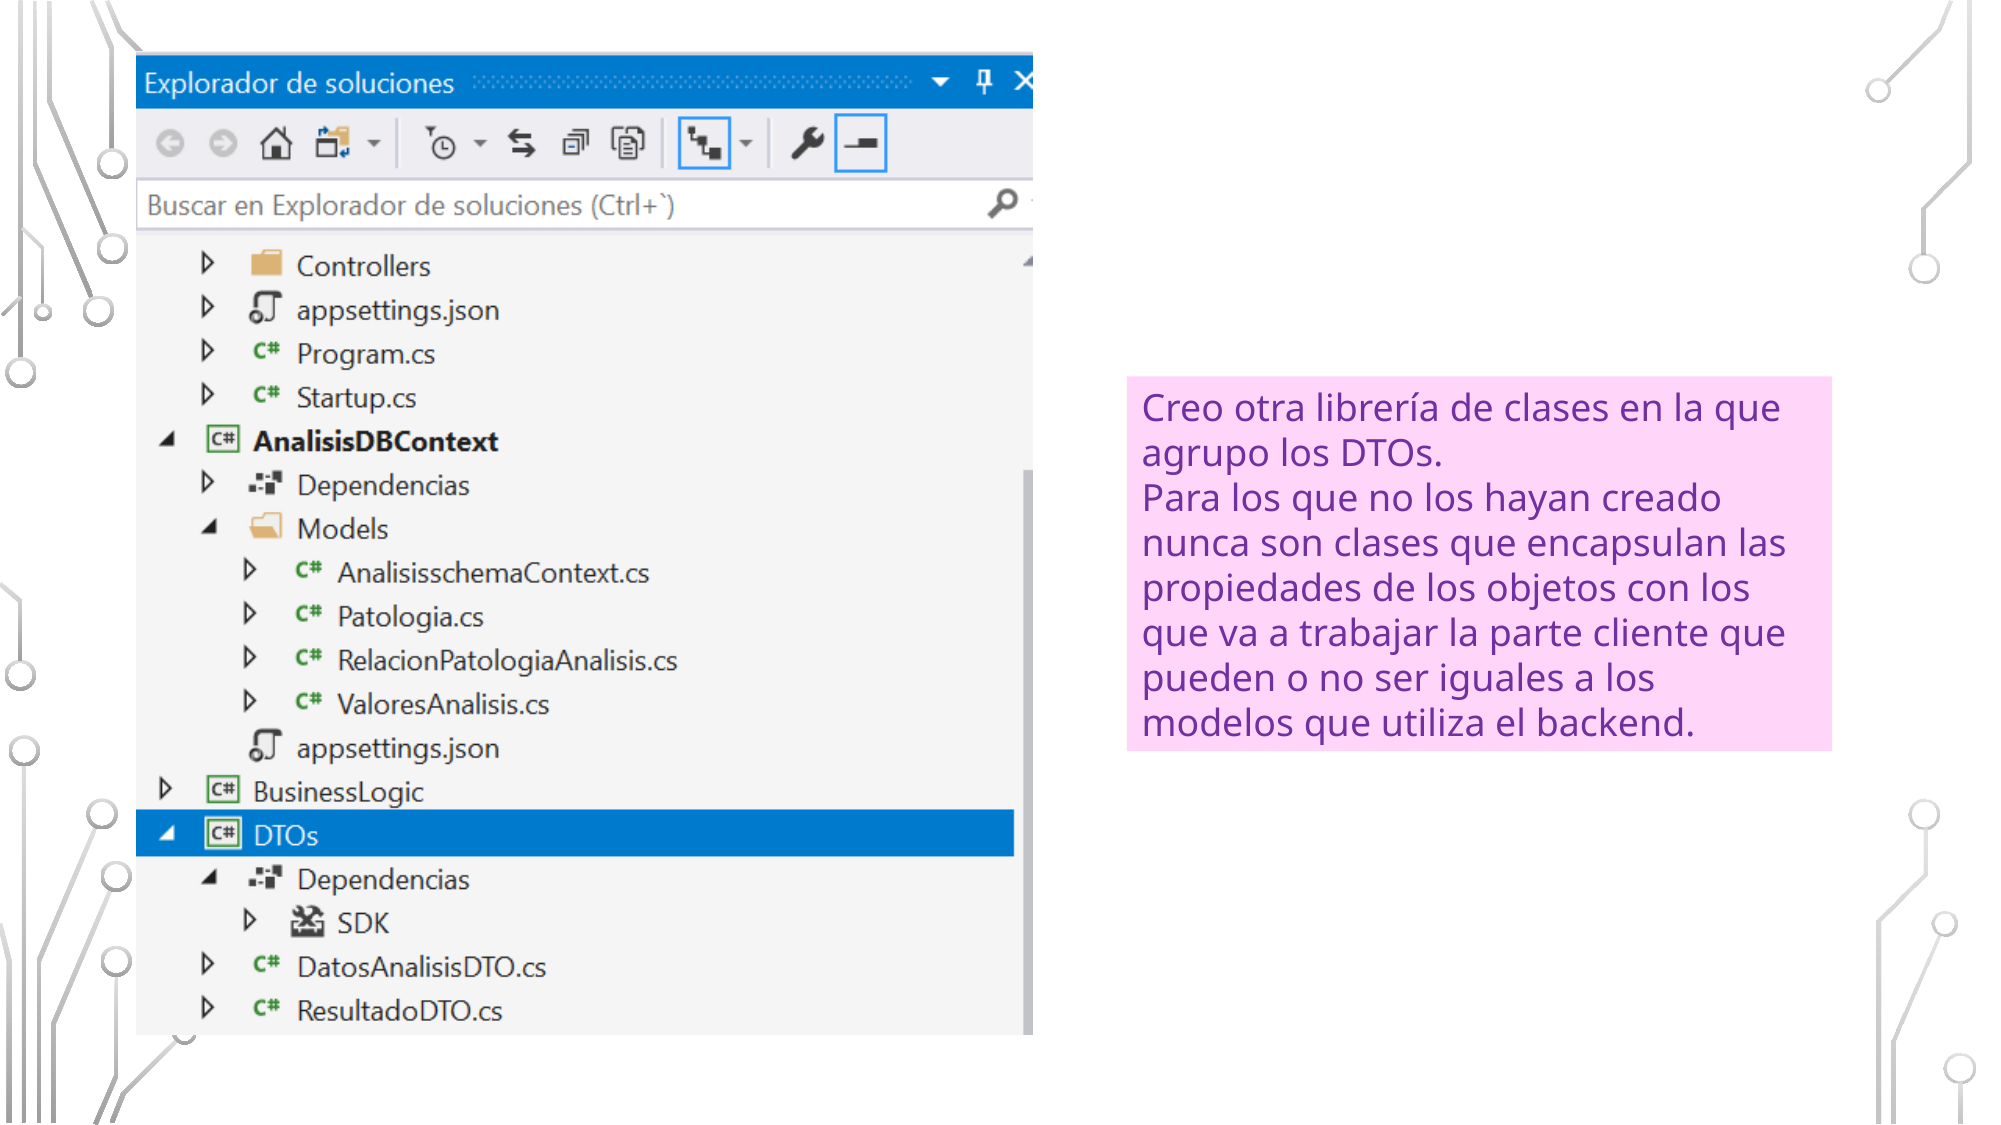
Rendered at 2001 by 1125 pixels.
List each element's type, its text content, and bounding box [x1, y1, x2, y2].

picture [135, 51, 1034, 1035]
text_box Creo otra librería de clases en la que agrupo los DTOs. Para los que no los hayan creado nunca son clases que encapsulan las propiedades de los objetos con los que va a trabajar la parte cliente que pueden o no ser iguales a los modelos que utiliza el backend. [1126, 376, 1833, 752]
